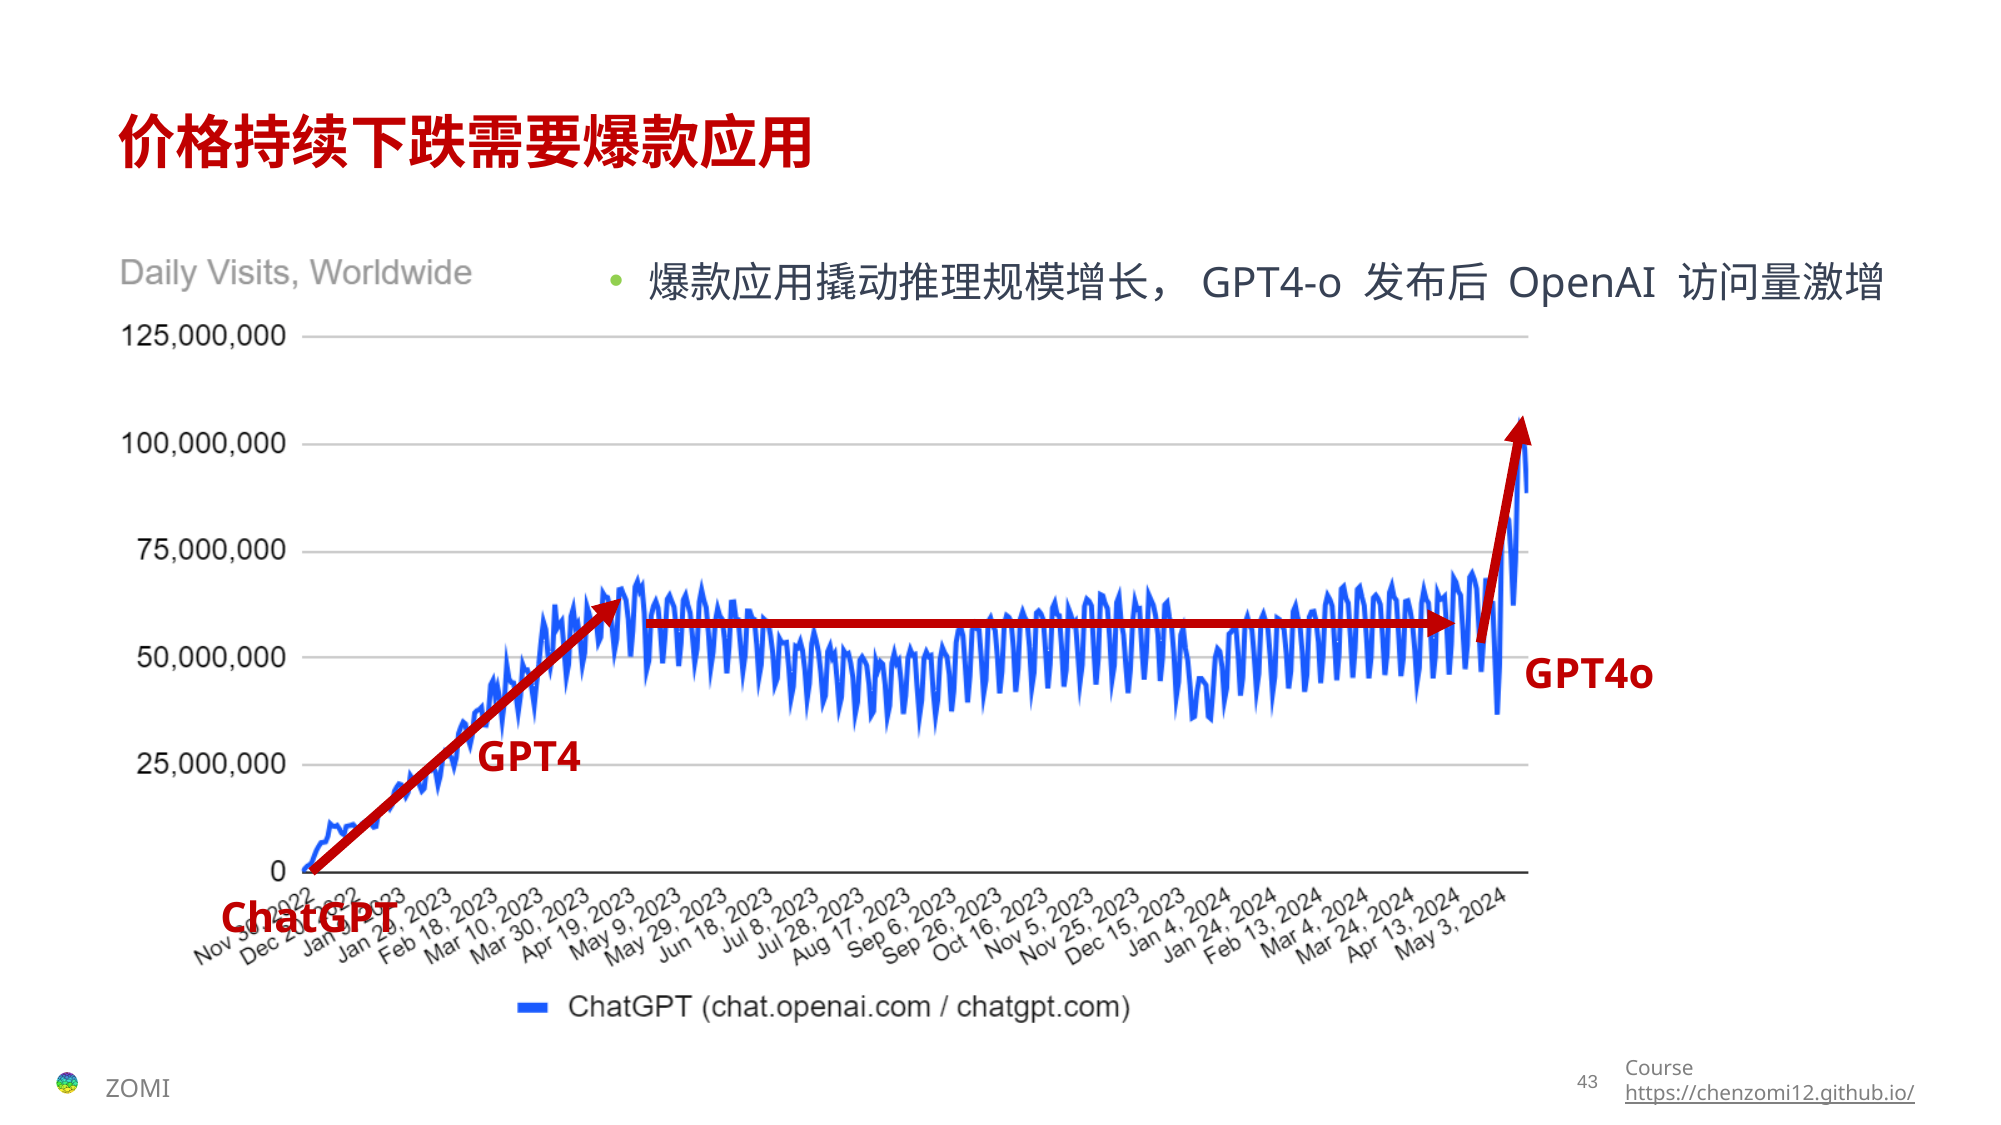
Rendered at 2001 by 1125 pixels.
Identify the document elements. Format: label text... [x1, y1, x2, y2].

list 爆款应用撬动推理规模增长，GPT4-o 发布后 OpenAI 访问量激增 [499, 223, 1901, 320]
picture [57, 1073, 77, 1093]
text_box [311, 598, 622, 873]
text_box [1480, 415, 1524, 643]
picture [101, 237, 1562, 1048]
text_box GPT4o [1566, 614, 1707, 703]
title 价格持续下跌需要爆款应用 [102, 91, 1901, 189]
